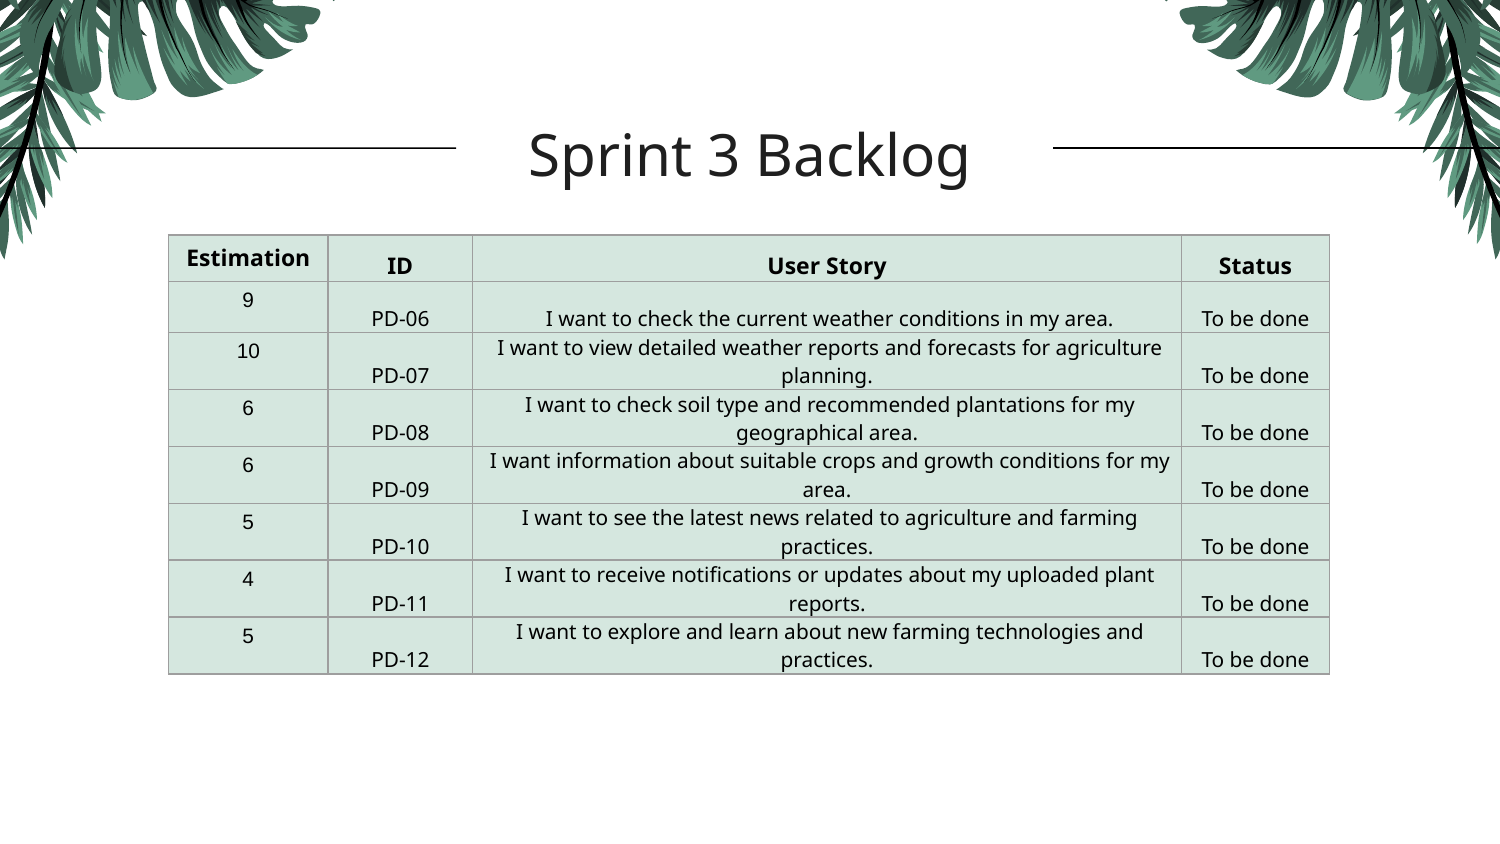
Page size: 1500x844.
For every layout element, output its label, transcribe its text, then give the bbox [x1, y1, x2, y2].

table_cell 9 [169, 282, 327, 332]
title Sprint 3 Backlog [446, 103, 1054, 193]
table_cell To be done [1182, 390, 1329, 446]
table_cell PD-08 [329, 390, 472, 446]
table_cell PD-12 [329, 618, 472, 673]
table_cell To be done [1182, 618, 1329, 673]
table_cell To be done [1182, 447, 1329, 503]
table_cell To be done [1182, 561, 1329, 616]
table_cell I want to check the current weather conditions in my area. [473, 282, 1181, 332]
table_cell PD-07 [329, 333, 472, 389]
table_cell 6 [169, 447, 327, 503]
table_cell To be done [1182, 333, 1329, 389]
table_cell I want to receive notifications or updates about my uploaded plant reports. [473, 561, 1181, 616]
table_cell 6 [169, 390, 327, 446]
table_cell 4 [169, 561, 327, 616]
table_cell 5 [169, 618, 327, 673]
table_cell I want to explore and learn about new farming technologies and practices. [473, 618, 1181, 673]
table_cell To be done [1182, 282, 1329, 332]
table_cell 5 [169, 504, 327, 559]
table_cell I want to see the latest news related to agriculture and farming practices. [473, 504, 1181, 559]
table_cell 10 [169, 333, 327, 389]
table_cell PD-09 [329, 447, 472, 503]
table_header Estimation [169, 236, 327, 281]
table_cell PD-10 [329, 504, 472, 559]
table_cell I want information about suitable crops and growth conditions for my area. [473, 447, 1181, 503]
table_header Status [1182, 236, 1329, 281]
table_cell I want to check soil type and recommended plantations for my geographical area. [473, 390, 1181, 446]
table_cell PD-11 [329, 561, 472, 616]
table_cell To be done [1182, 504, 1329, 559]
table_header ID [329, 236, 472, 281]
table_cell I want to view detailed weather reports and forecasts for agriculture planning. [473, 333, 1181, 389]
table_header User Story [473, 236, 1181, 281]
table_cell PD-06 [329, 282, 472, 332]
